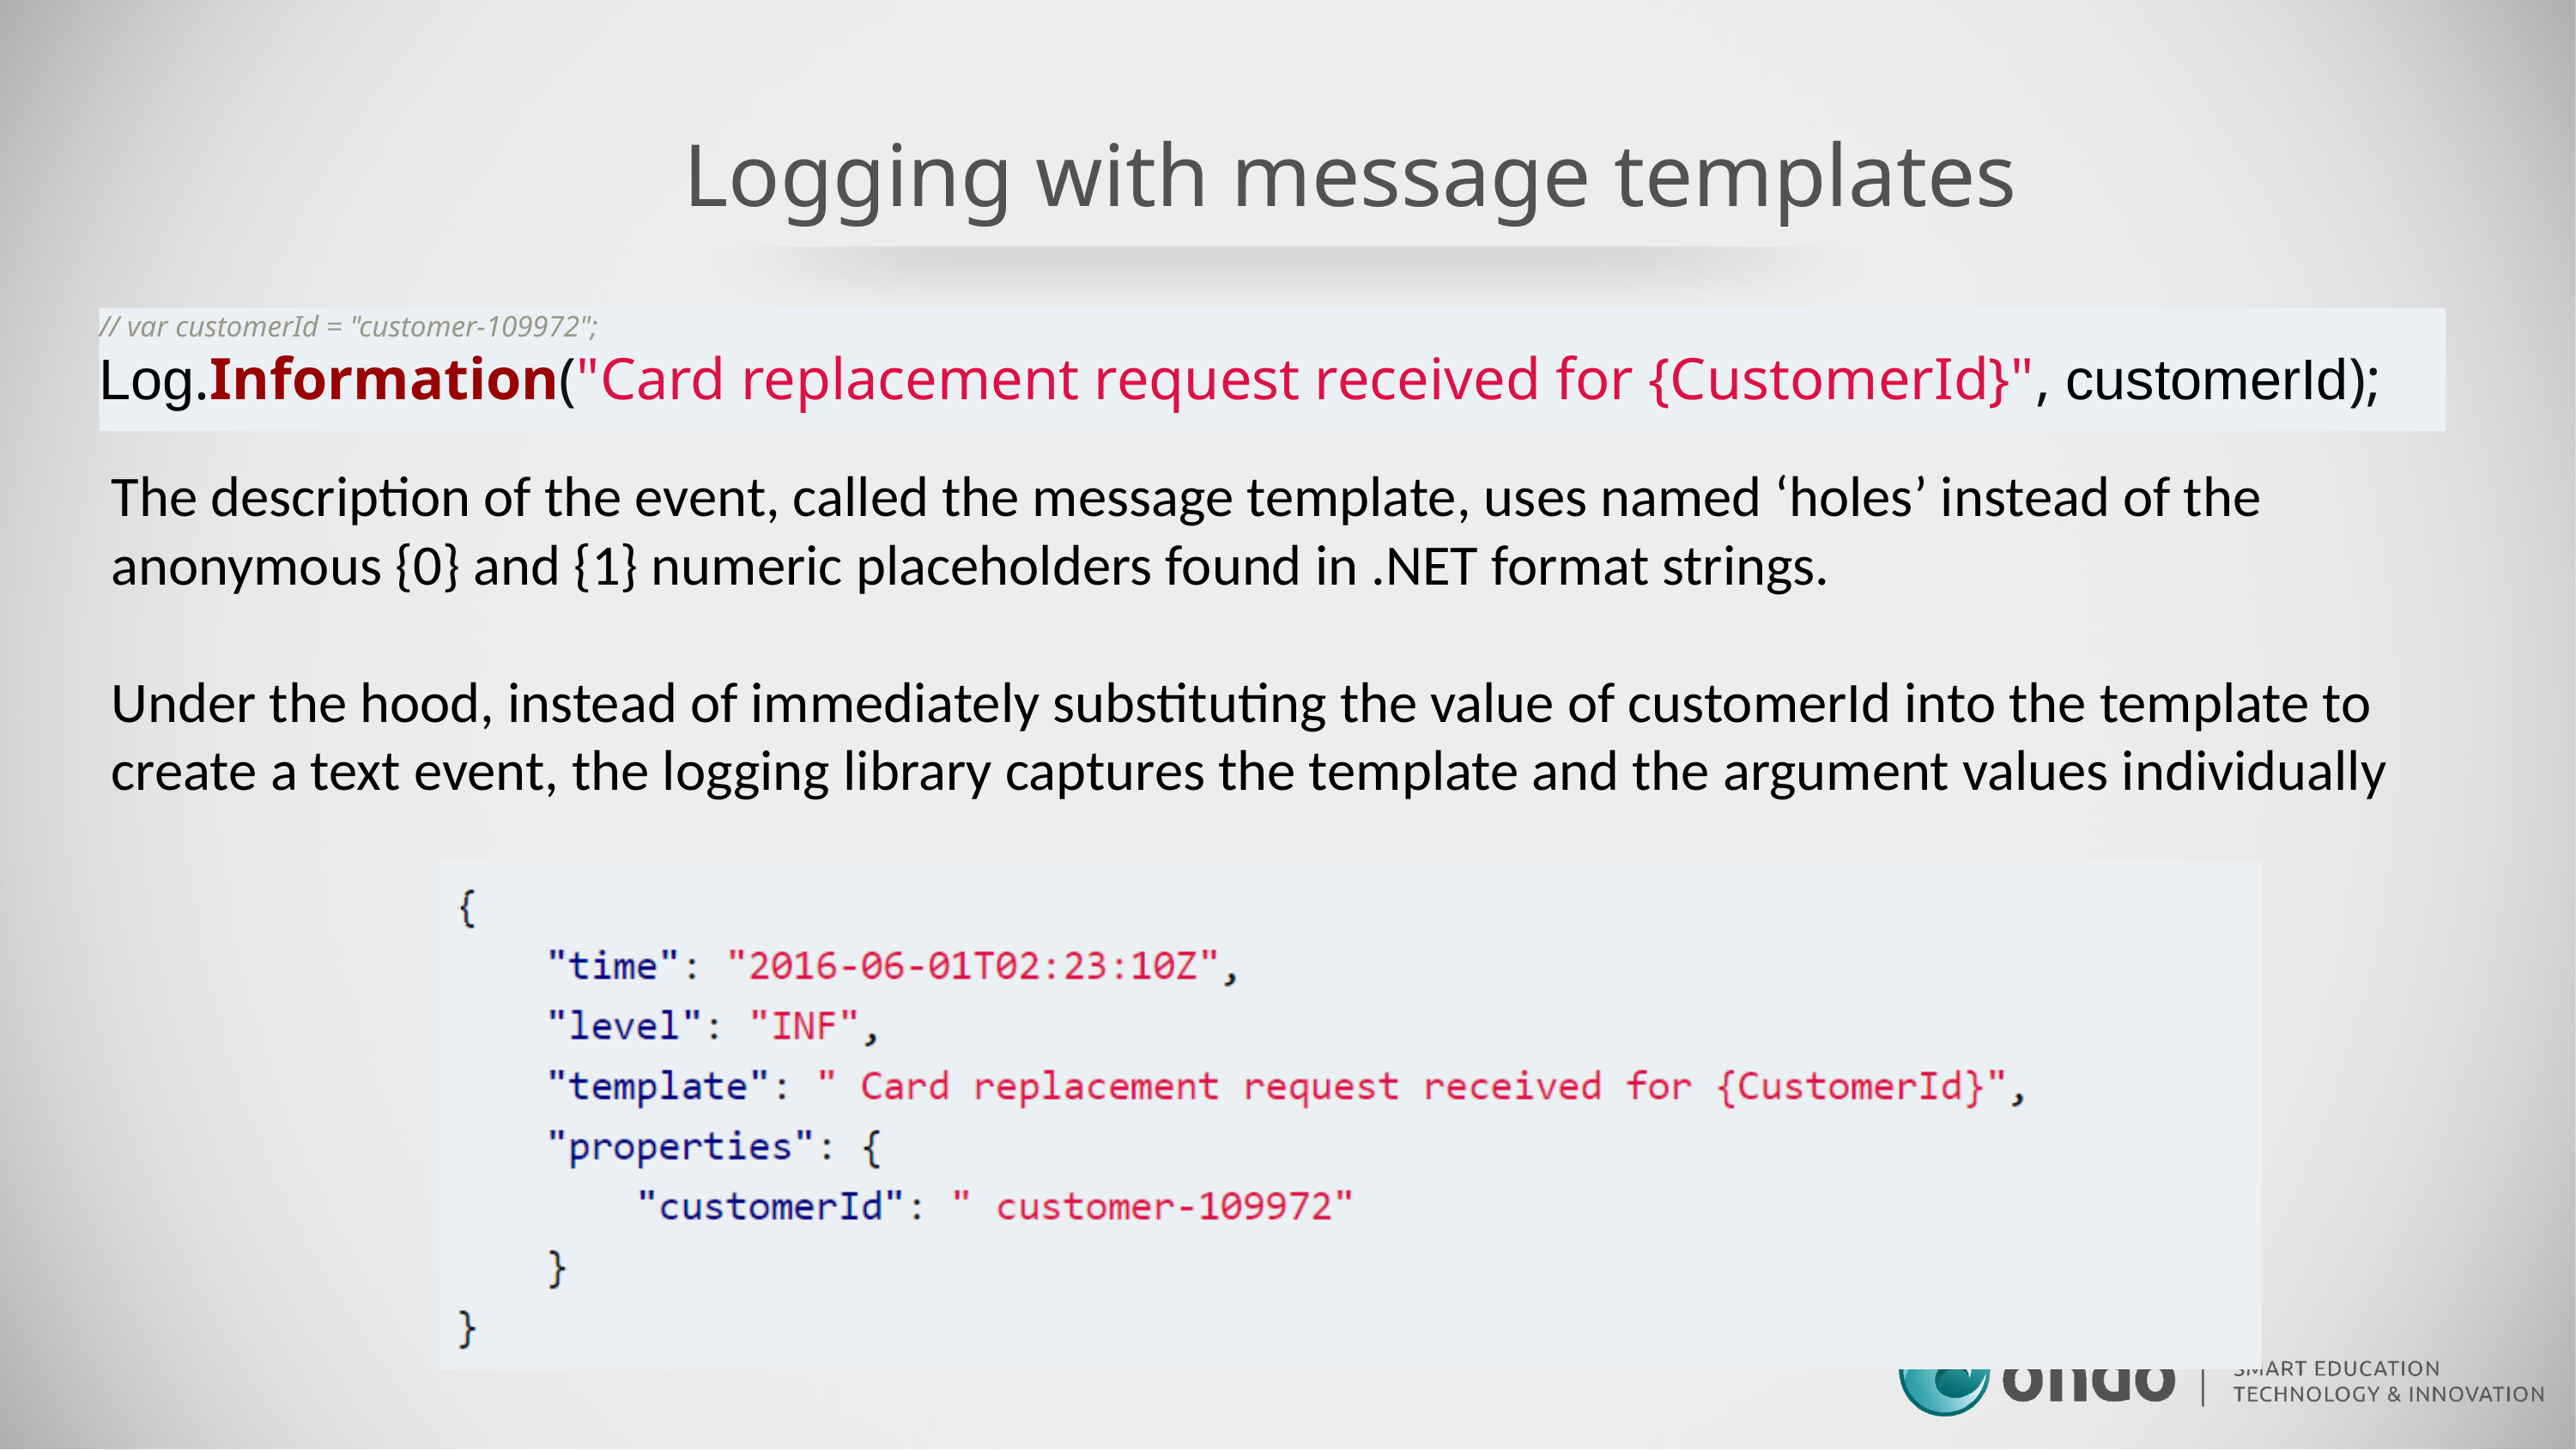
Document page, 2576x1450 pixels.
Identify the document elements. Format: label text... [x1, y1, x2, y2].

text_box // var customerId = "customer-109972"; Log.Information("Card replacement request received for {CustomerId}", customerId); [1359, 307, 2446, 432]
text_box Logging with message templates [1359, 113, 2195, 230]
text_box Logging with message templates [506, 113, 1185, 230]
picture [0, 0, 2576, 1449]
text_box The description of the event, called the message template, uses named ‘holes’ instead of the anonymous {0} and {1} numeric placeholders found in .NET format strings. Under the hood, instead of immediately substituting the value of customerId into the template to create a text event, the logging library captures the template and the argument values individually [98, 452, 1185, 809]
text_box The description of the event, called the message template, uses named ‘holes’ instead of the anonymous {0} and {1} numeric placeholders found in .NET format strings. Under the hood, instead of immediately substituting the value of customerId into the template to create a text event, the logging library captures the template and the argument values individually [1359, 452, 2512, 809]
text_box // var customerId = "customer-109972"; Log.Information("Card replacement request received for {CustomerId}", customerId); [99, 307, 1185, 432]
